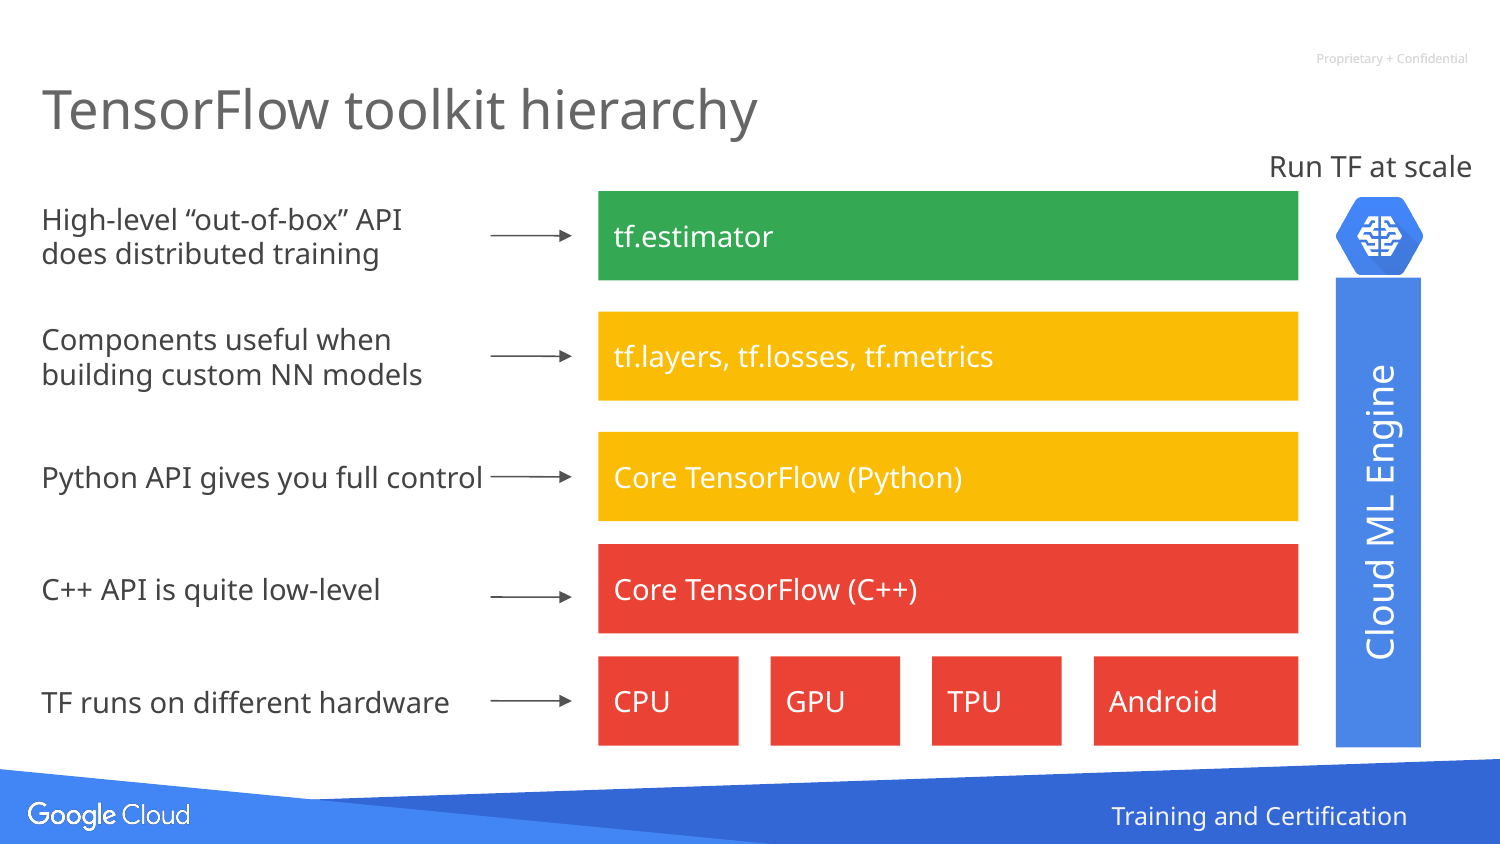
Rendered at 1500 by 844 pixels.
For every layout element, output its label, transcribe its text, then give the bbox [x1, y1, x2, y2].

text_box Python API gives you full control [26, 431, 593, 522]
text_box Run TF at scale [1253, 141, 1495, 190]
title TensorFlow toolkit hierarchy [27, 60, 1471, 185]
text_box Components useful when building custom NN models [26, 311, 593, 402]
text_box TF runs on different hardware [26, 656, 593, 747]
text_box Cloud ML Engine [1335, 283, 1421, 748]
picture [1335, 196, 1424, 275]
text_box High-level “out-of-box” API does distributed training [26, 190, 597, 281]
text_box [598, 190, 1299, 746]
picture [14, 789, 203, 844]
text_box C++ API is quite low-level [26, 543, 593, 634]
